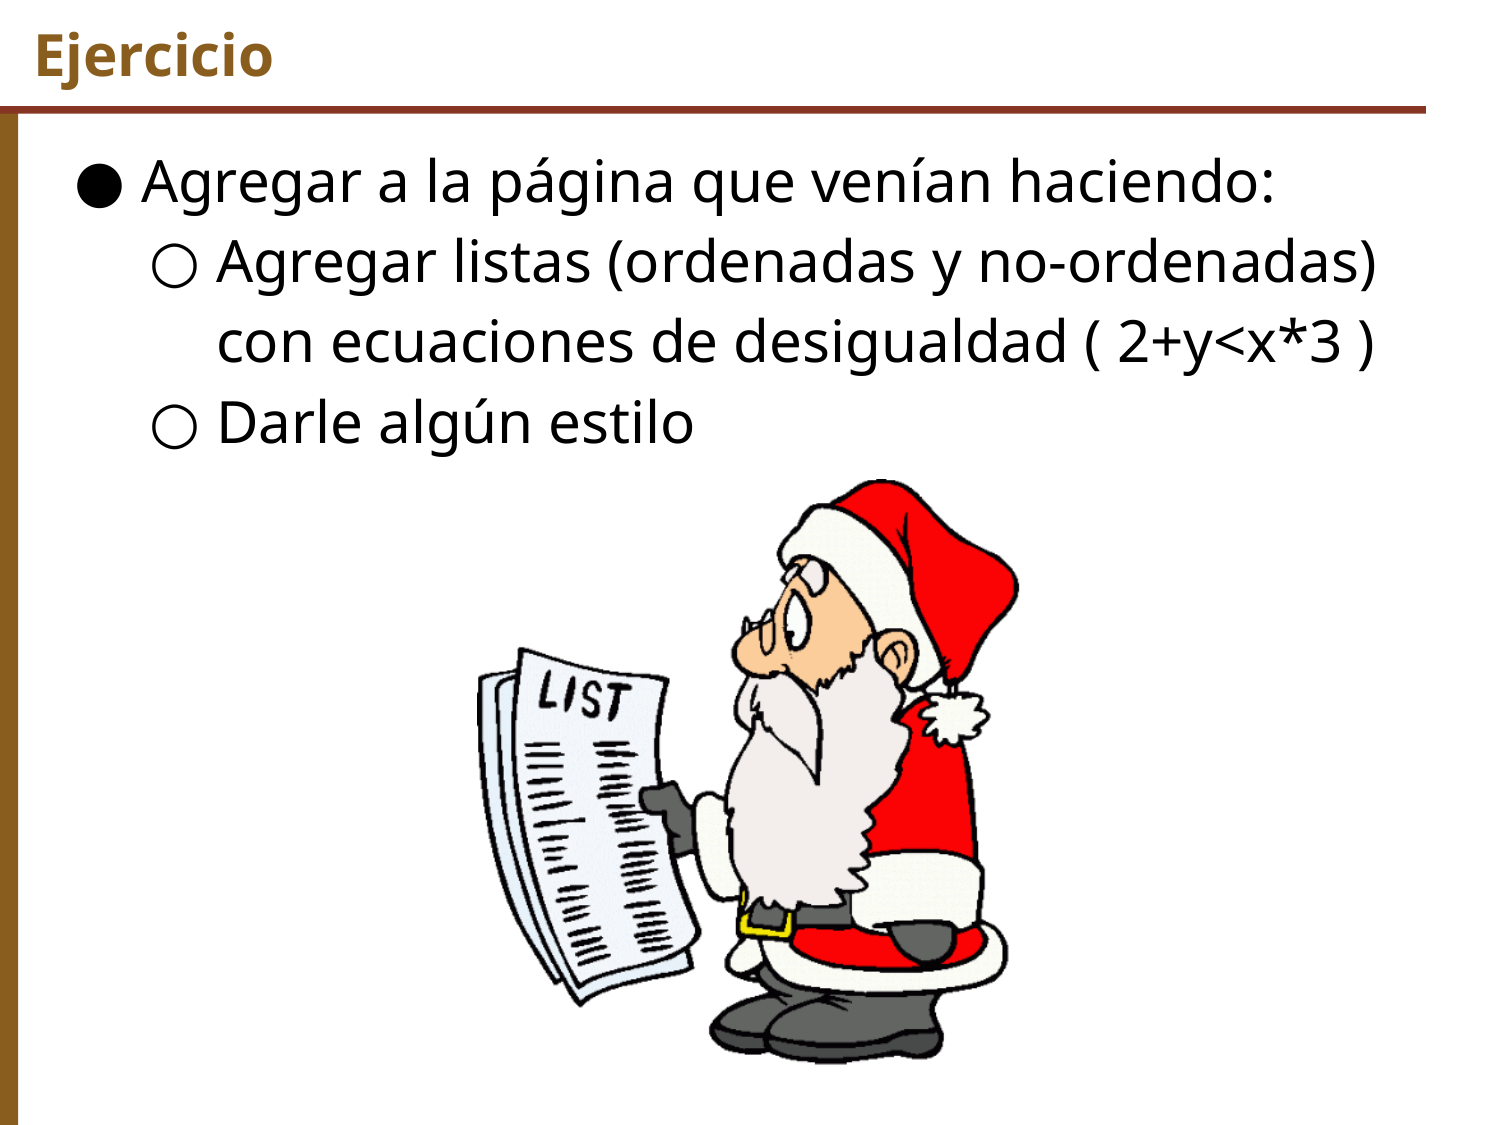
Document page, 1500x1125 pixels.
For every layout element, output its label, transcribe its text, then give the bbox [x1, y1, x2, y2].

title Ejercicio [18, 0, 1500, 107]
picture [477, 479, 1023, 1079]
list Agregar a la página que venían haciendo: Agregar listas (ordenadas y no-ordenadas) con ecuaciones de desigualdad ( 2+y<x*3 ) Darle algún estilo [51, 118, 1449, 1053]
